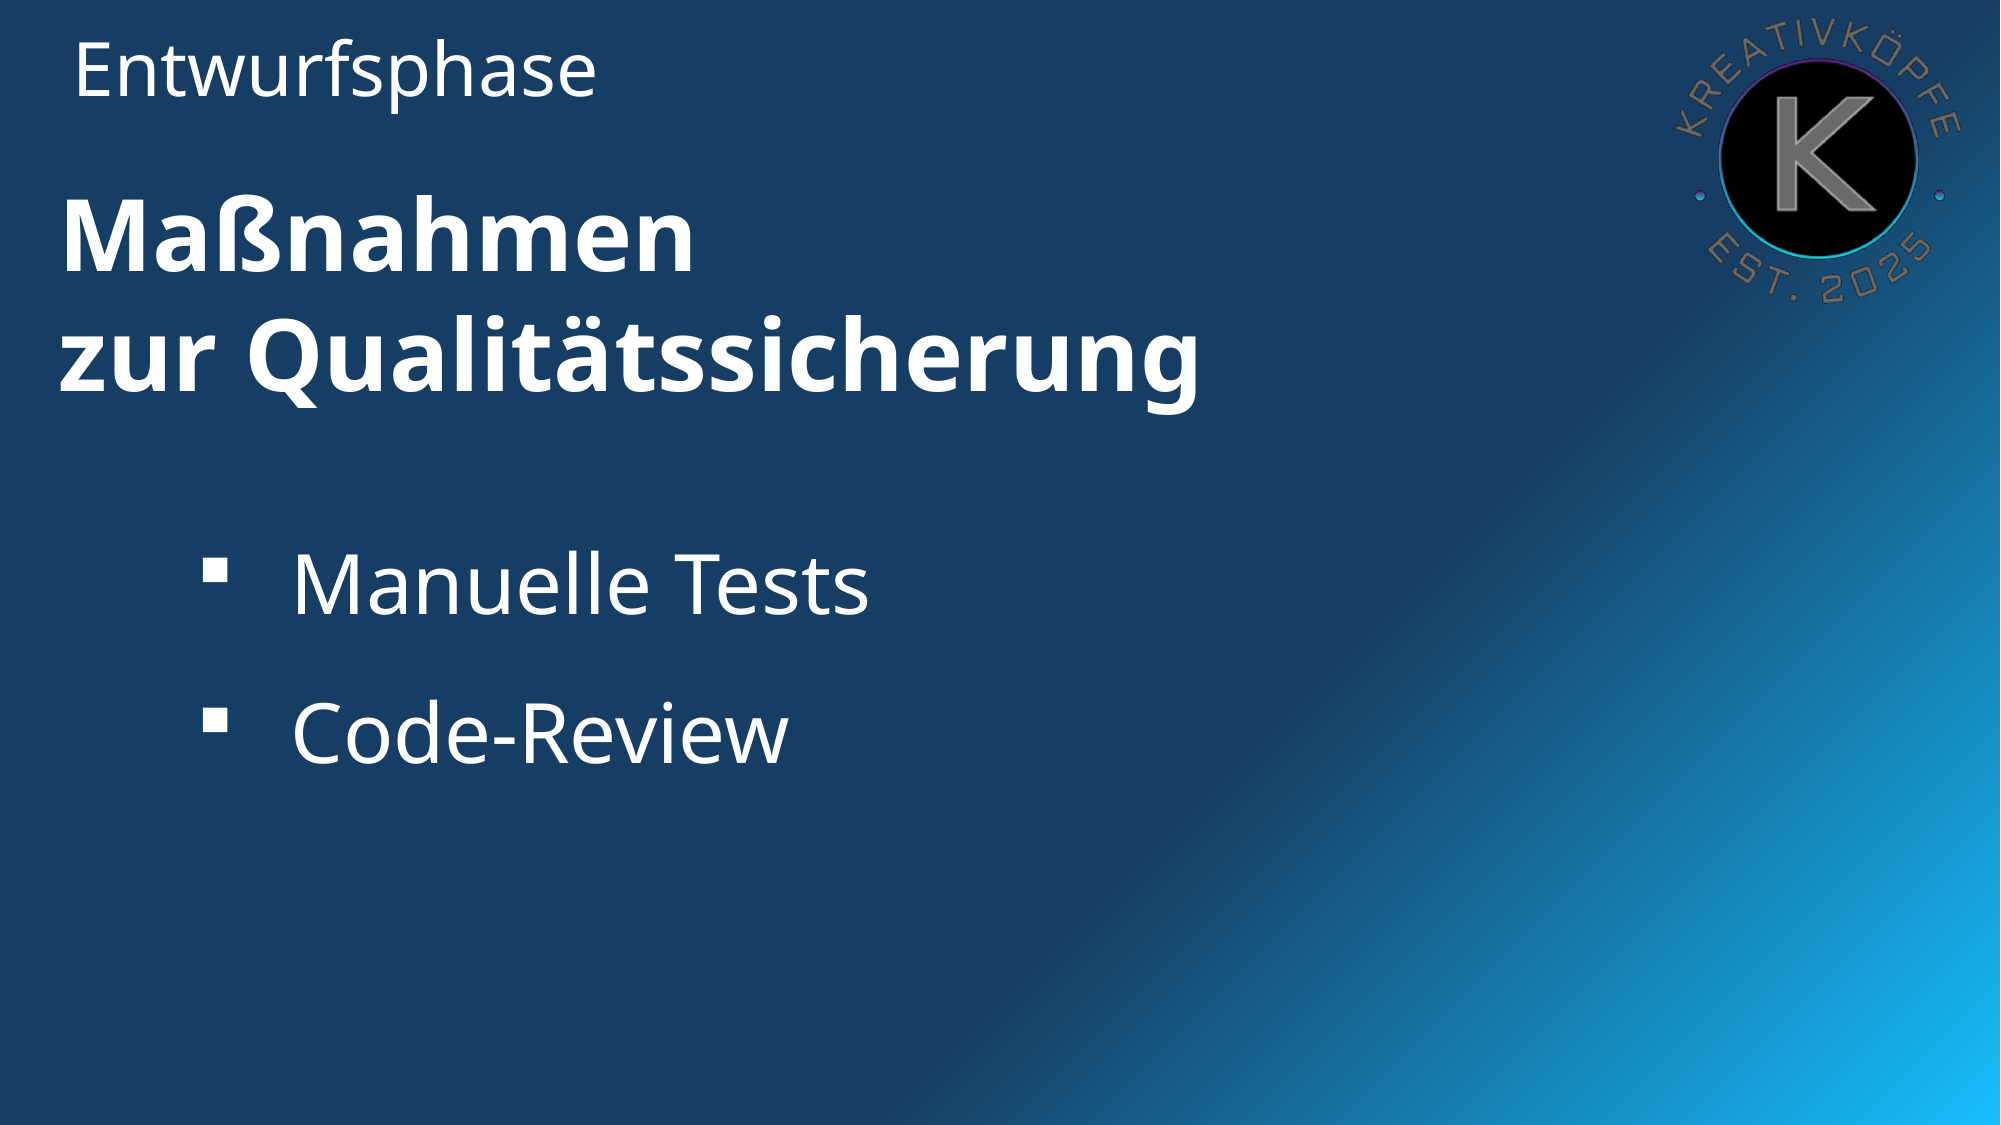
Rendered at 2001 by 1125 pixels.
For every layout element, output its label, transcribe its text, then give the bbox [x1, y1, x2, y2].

text_box Entwurfsphase [58, 14, 1069, 141]
picture [1661, 14, 1976, 310]
text_box Maßnahmen zur Qualitätssicherung [43, 164, 1220, 419]
text_box Manuelle Tests Code-Review [182, 473, 887, 789]
